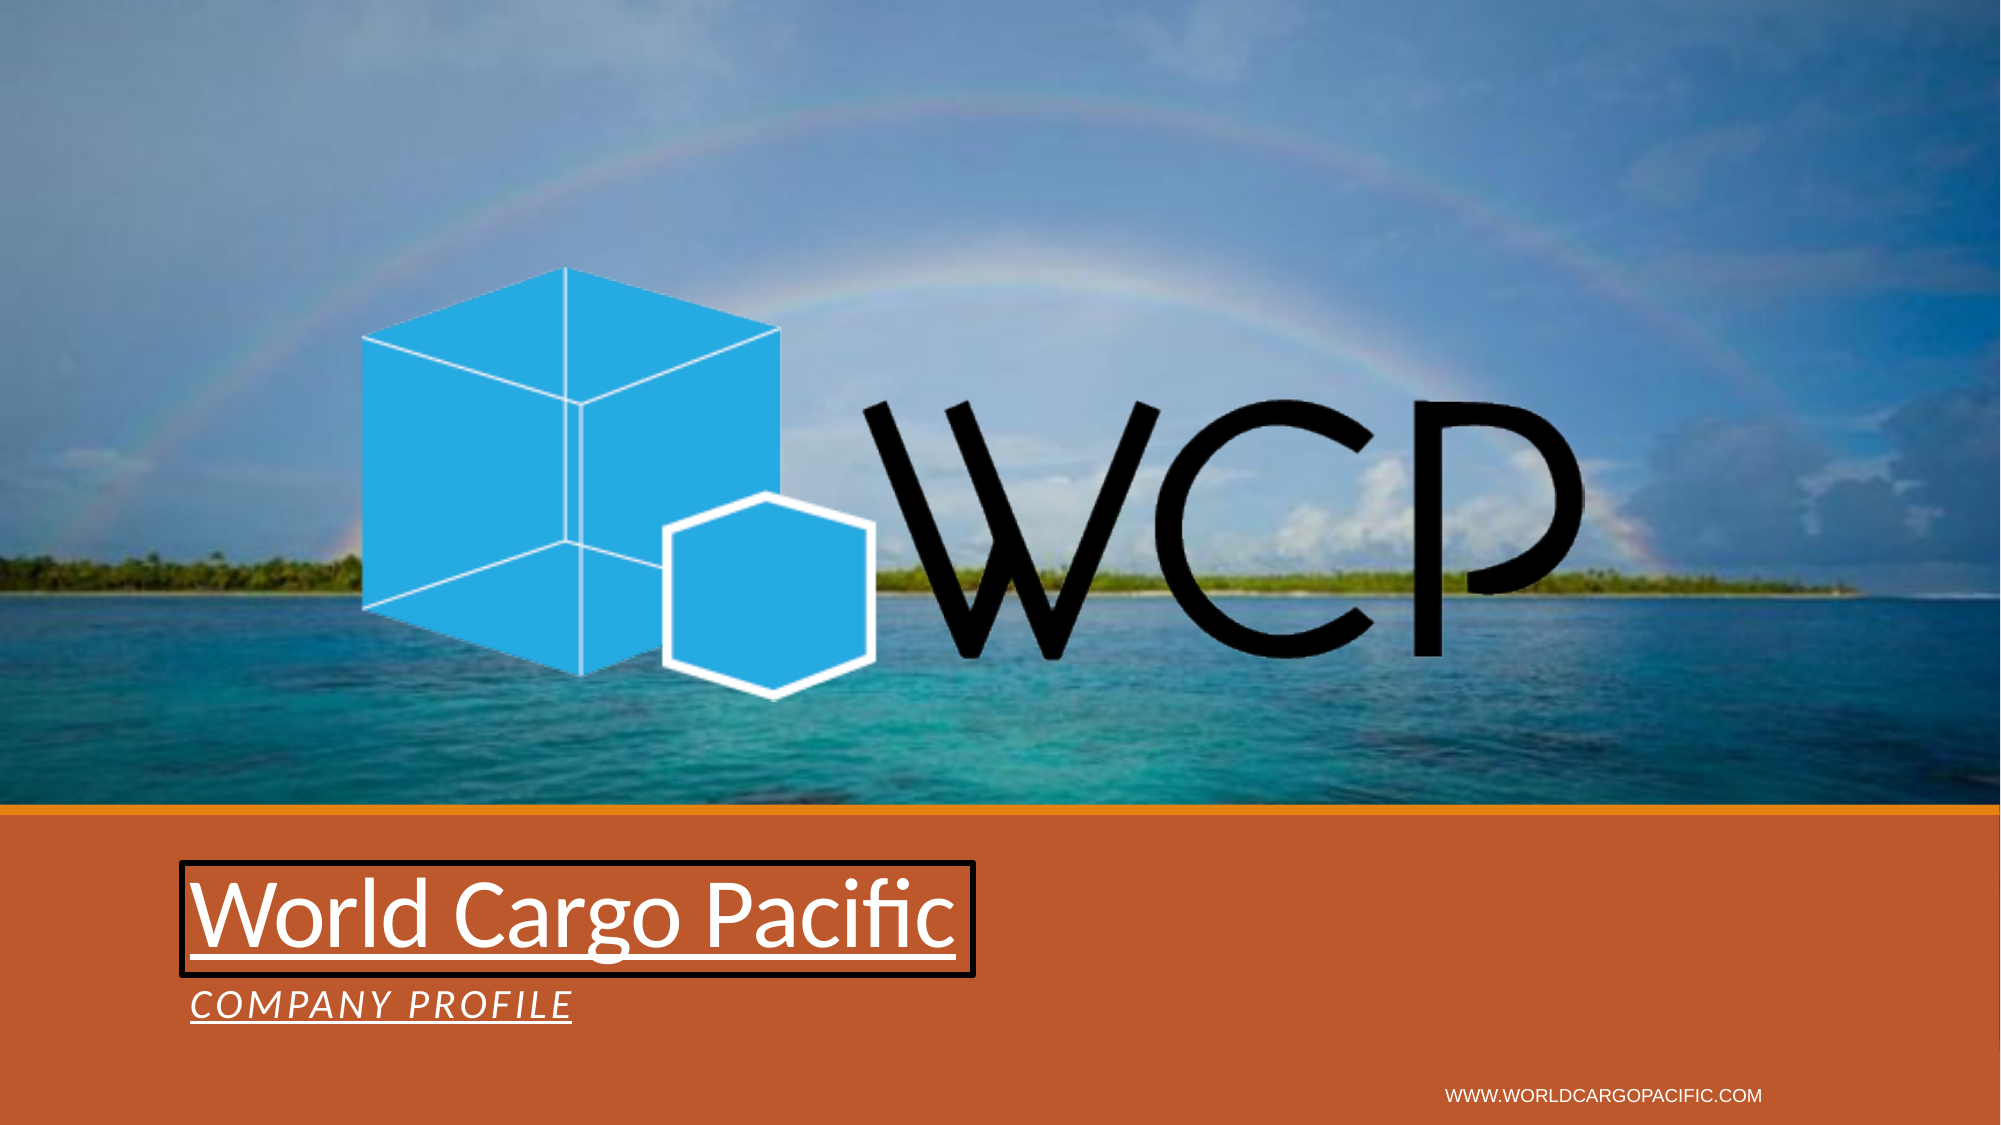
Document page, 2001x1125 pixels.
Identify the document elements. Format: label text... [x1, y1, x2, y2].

text_box [181, 862, 973, 975]
title World Cargo Pacific [174, 840, 1825, 975]
text_box [0, 816, 2000, 1125]
footer www.worldcargopacific.com [1208, 1065, 2000, 1125]
text_box [0, 803, 2000, 816]
subtitle Company Profile [174, 975, 1825, 1065]
picture [360, 267, 1585, 703]
text_box [0, 0, 2000, 803]
